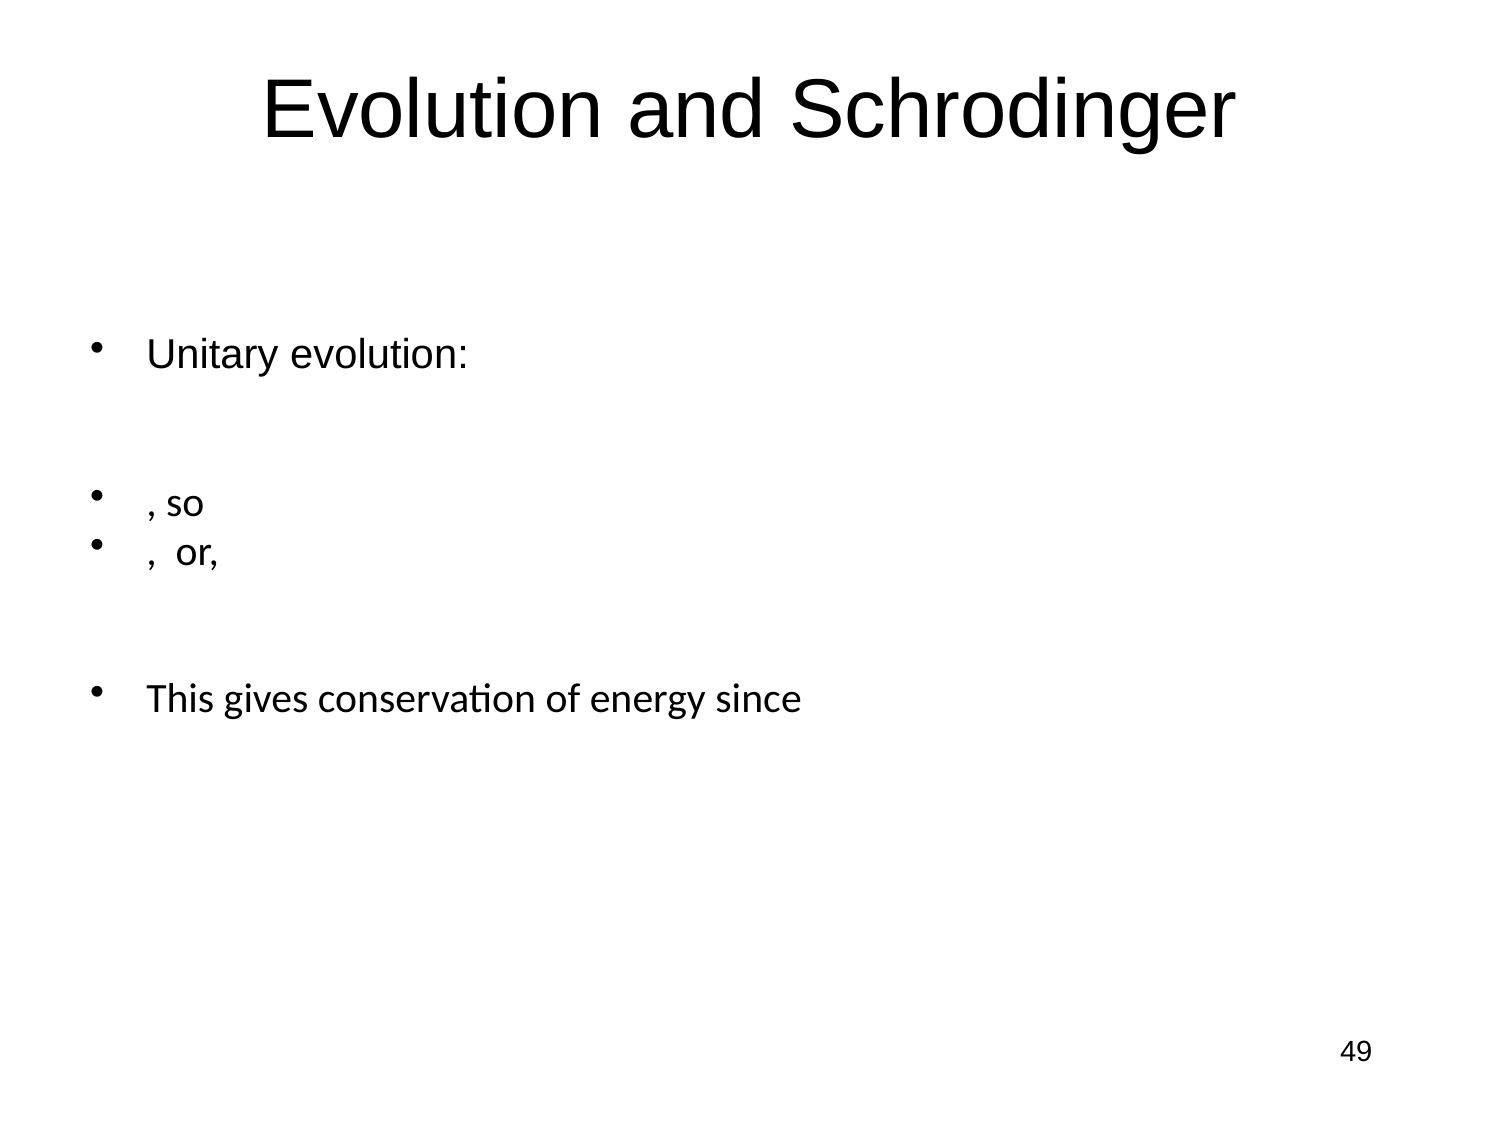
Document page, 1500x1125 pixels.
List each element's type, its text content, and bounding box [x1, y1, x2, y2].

slide_number 49 [1074, 1024, 1388, 1101]
title Evolution and Schrodinger [112, 47, 1388, 161]
